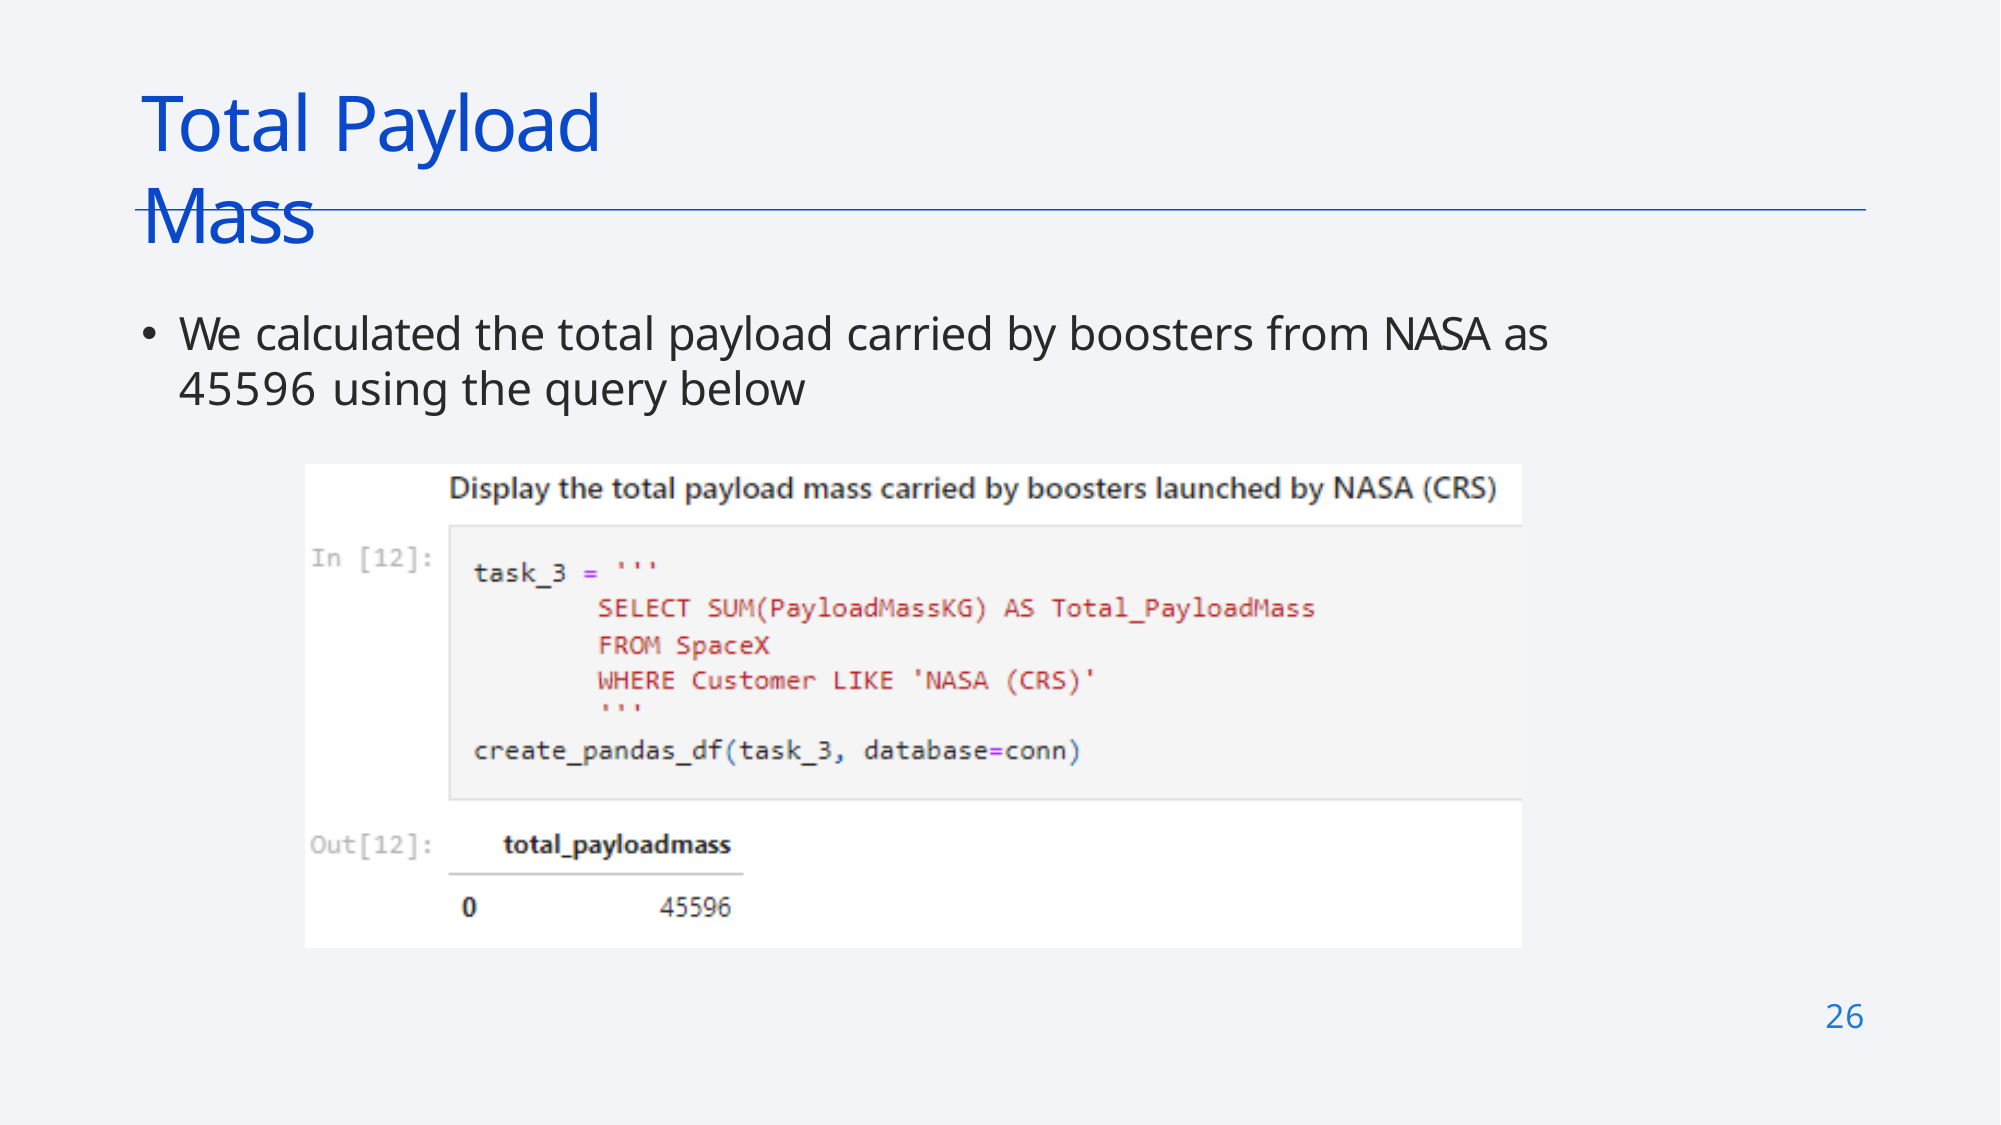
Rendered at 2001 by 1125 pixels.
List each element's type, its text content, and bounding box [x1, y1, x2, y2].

title Total Payload Mass [139, 71, 779, 263]
picture [0, 0, 2000, 1125]
text_box We calculated the total payload carried by boosters from NASA as 45596 using the query below [139, 302, 1623, 415]
slide_number 26 [1819, 1002, 1874, 1125]
